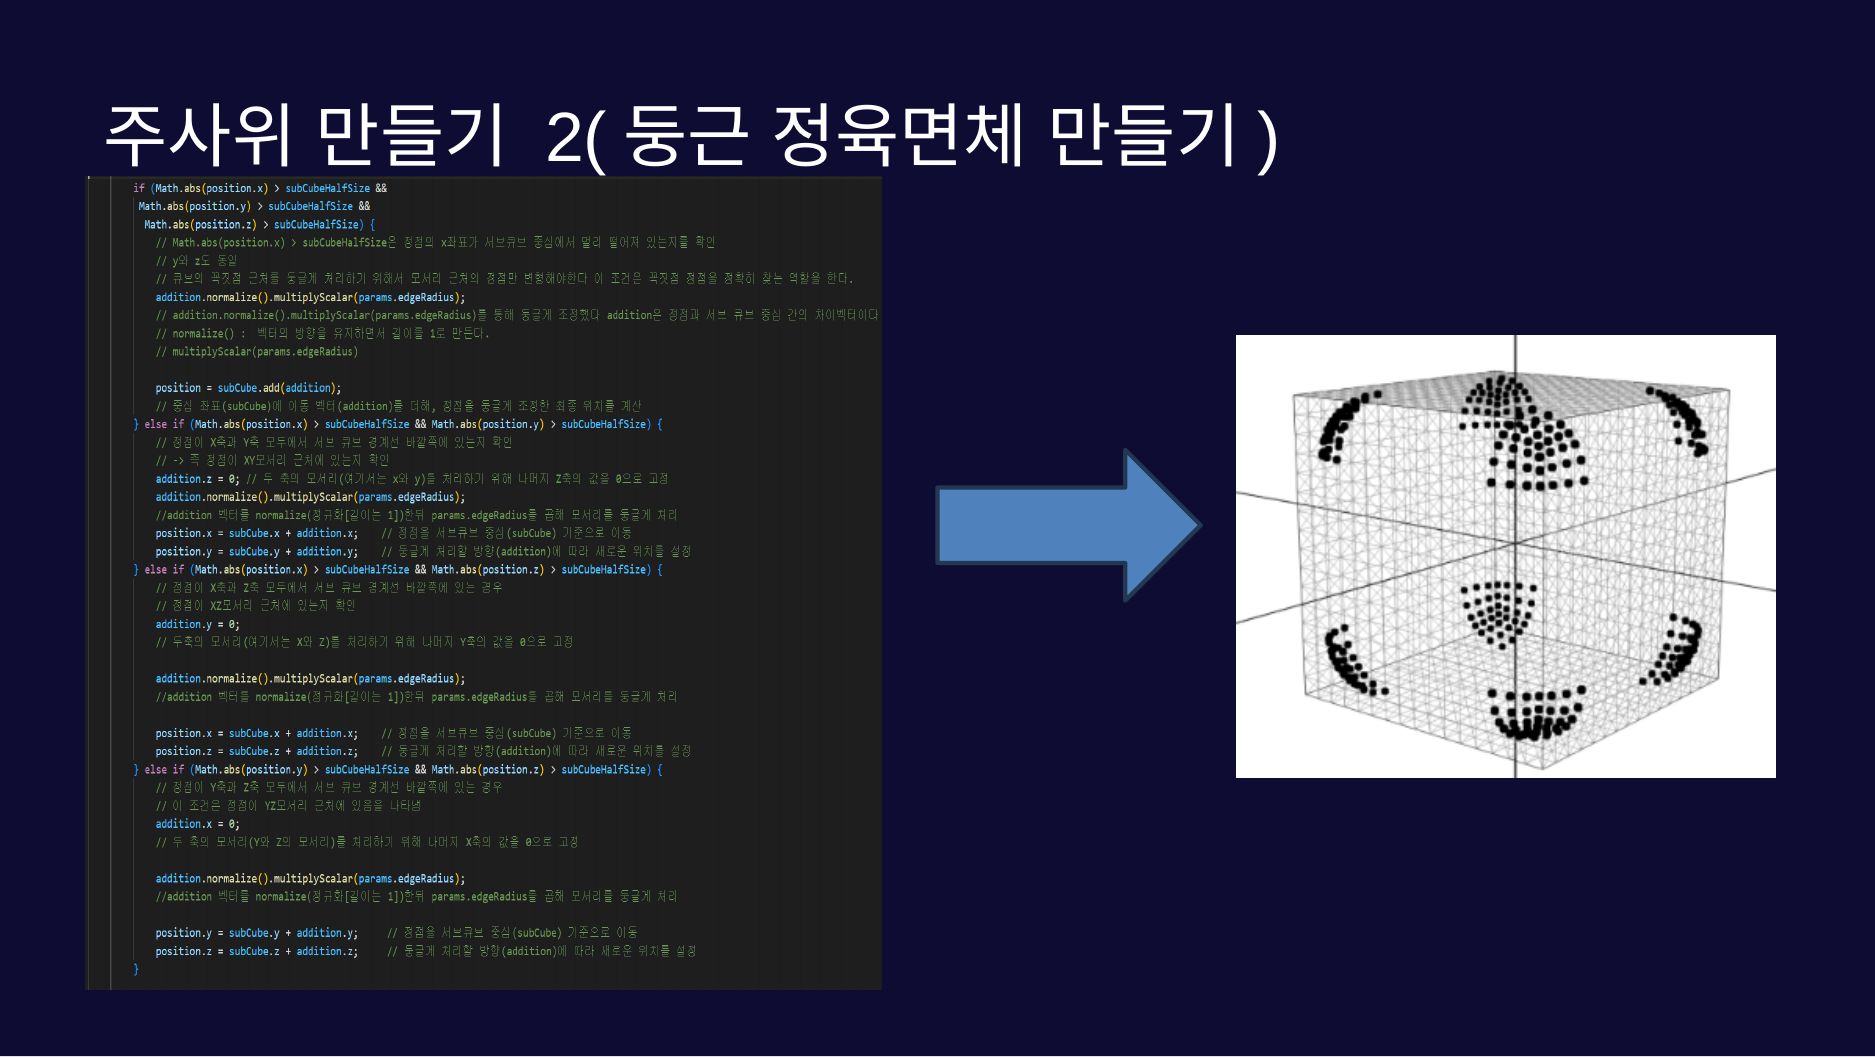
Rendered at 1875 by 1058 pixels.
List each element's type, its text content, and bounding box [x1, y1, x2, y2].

picture [1236, 335, 1777, 779]
title 주사위 만들기 2(둥근 정육면체 만들기) [101, 88, 1605, 269]
text_box [935, 447, 1203, 603]
picture [85, 175, 882, 990]
